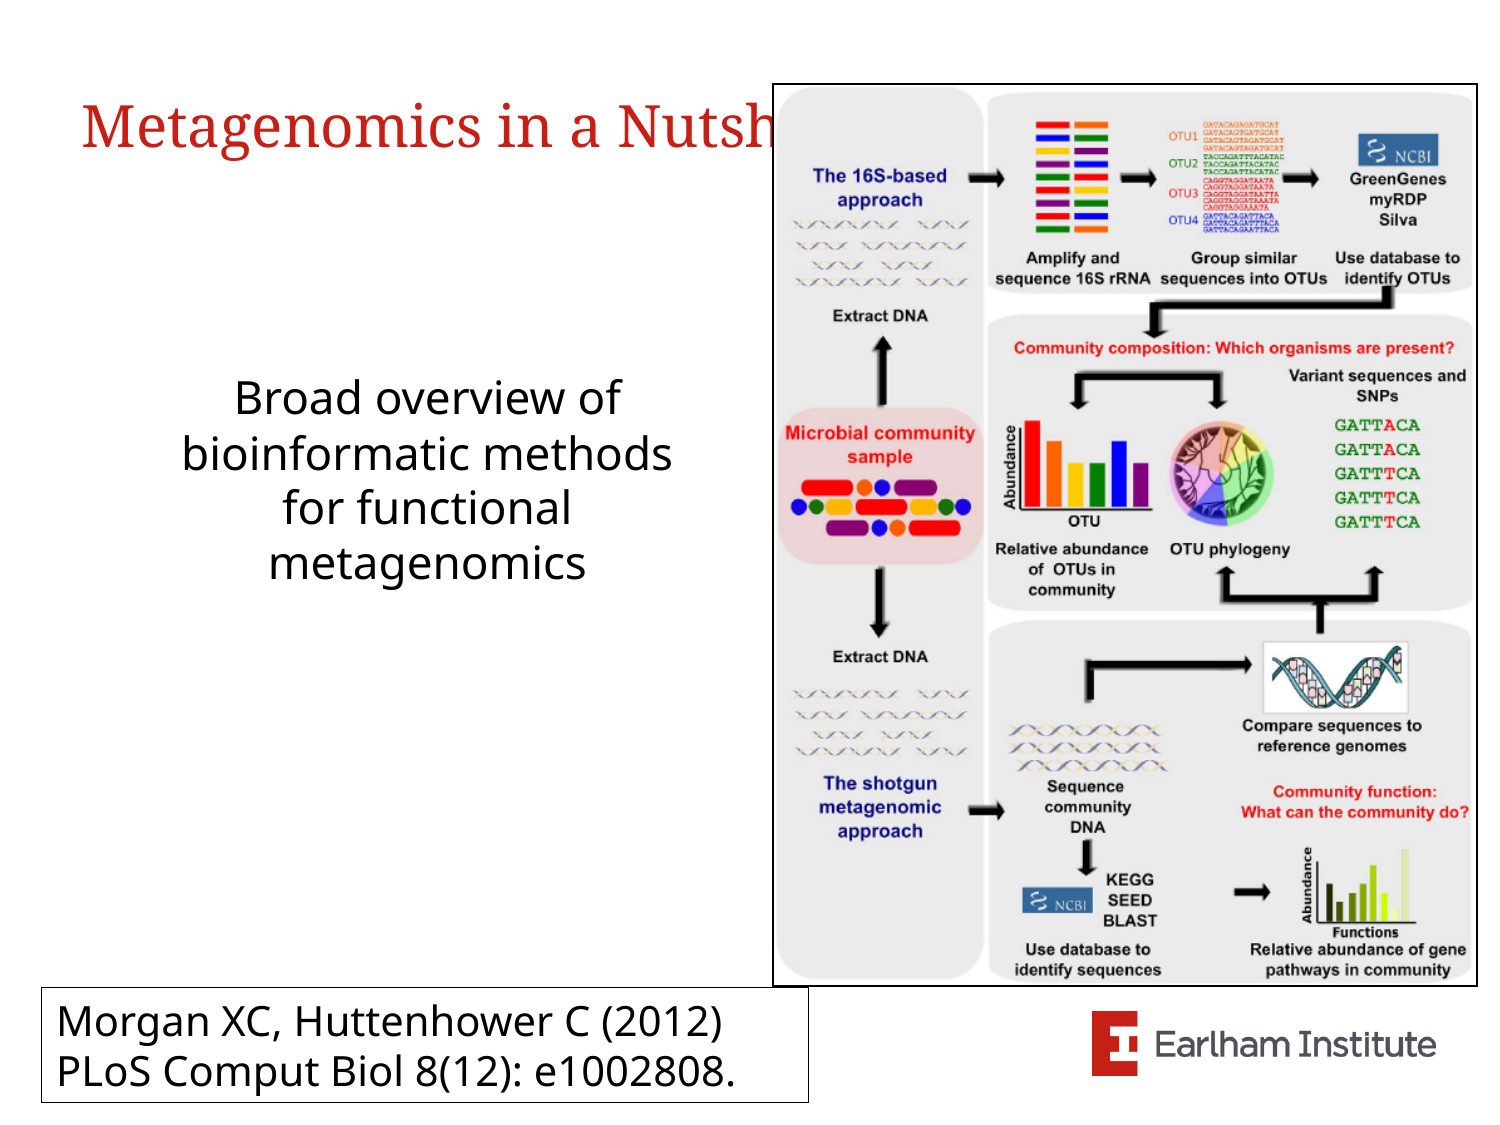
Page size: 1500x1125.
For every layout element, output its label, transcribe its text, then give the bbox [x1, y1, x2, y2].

title Metagenomics in a Nutshell [66, 30, 1437, 219]
picture [1092, 1011, 1436, 1076]
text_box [773, 84, 1477, 986]
list Broad overview of bioinformatic methods for functional metagenomics [65, 361, 715, 717]
text_box Morgan XC, Huttenhower C (2012) PLoS Comput Biol 8(12): e1002808. [41, 987, 809, 1103]
